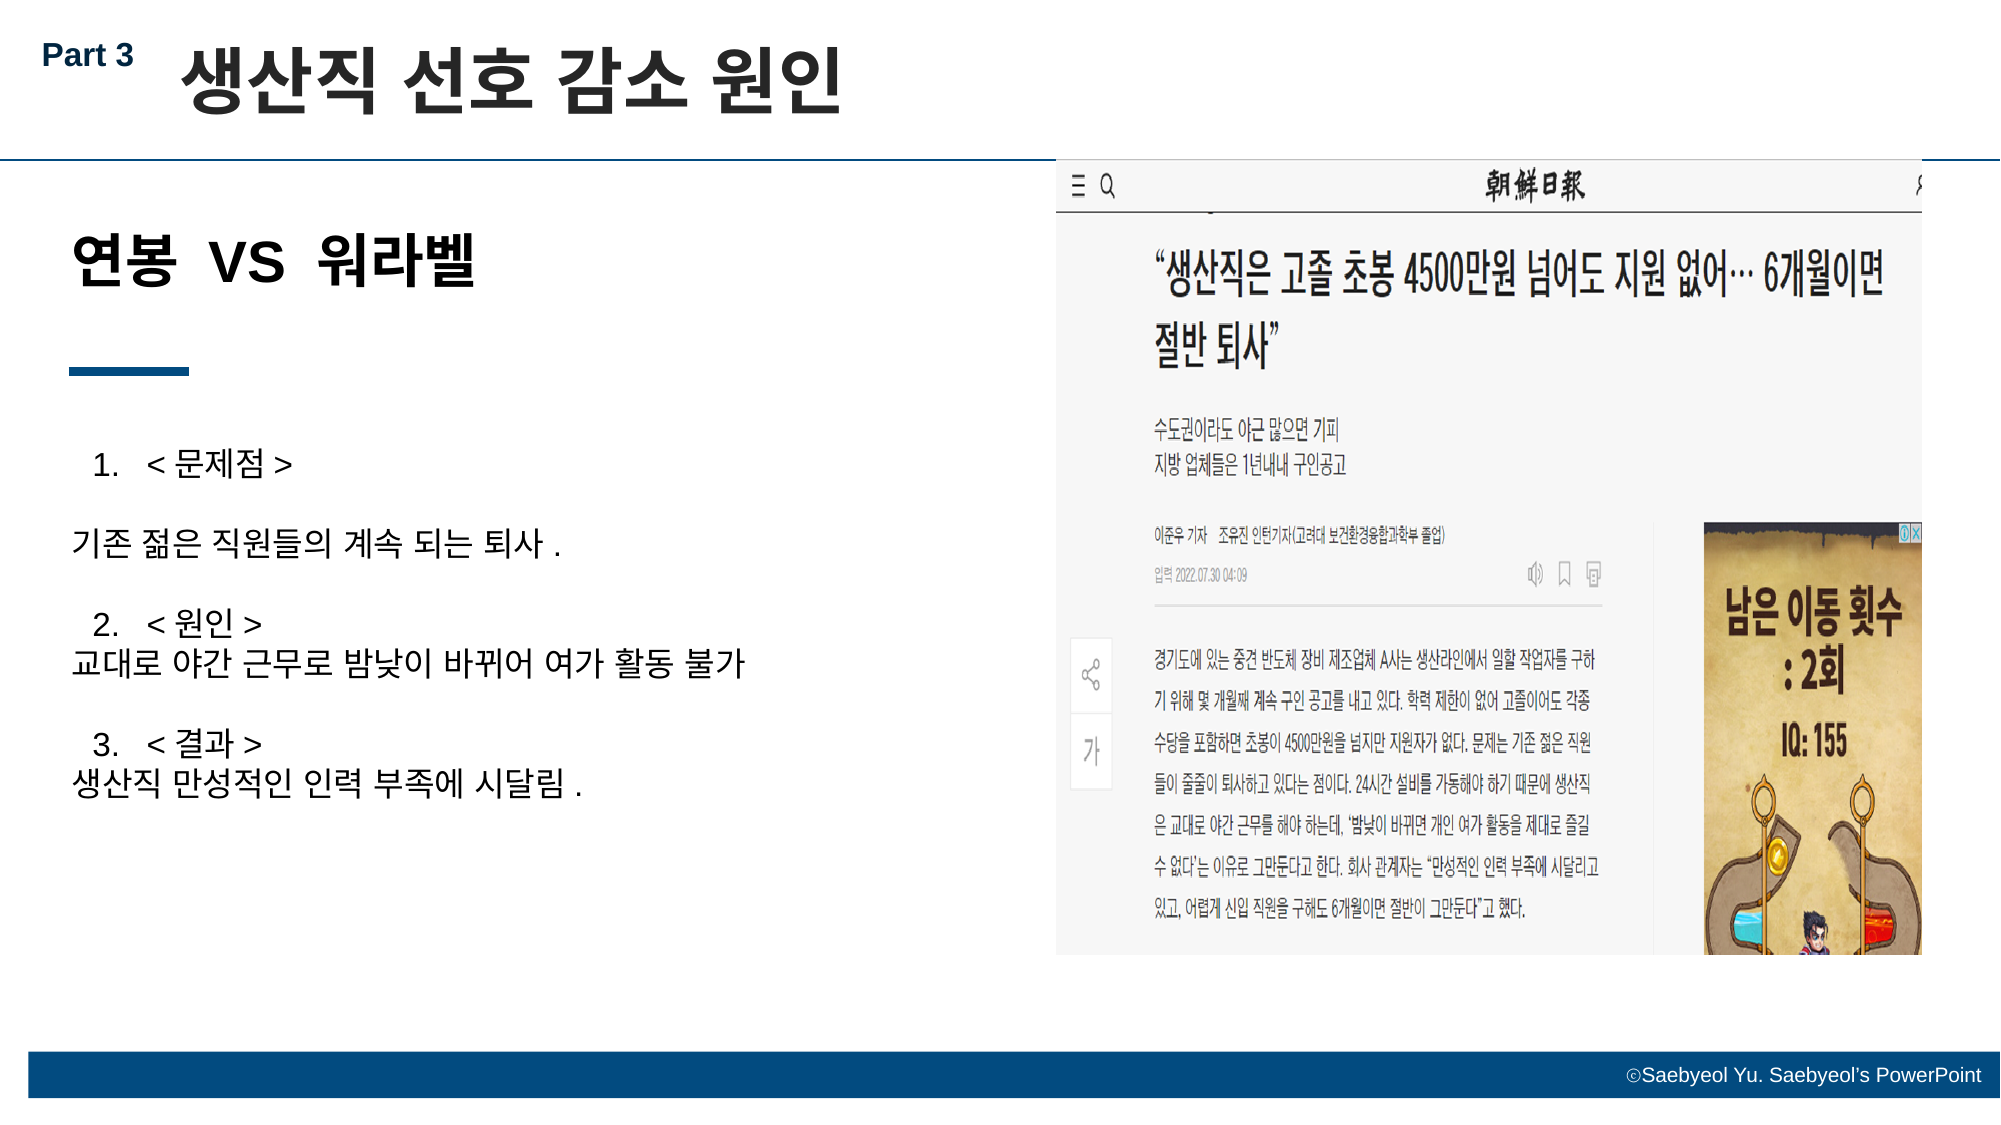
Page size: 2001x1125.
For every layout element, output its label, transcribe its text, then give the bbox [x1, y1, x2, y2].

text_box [56, 216, 966, 815]
picture [1056, 159, 1923, 955]
text_box Part 3 [26, 26, 166, 81]
text_box 생산직 선호 감소 원인 [164, 28, 936, 132]
